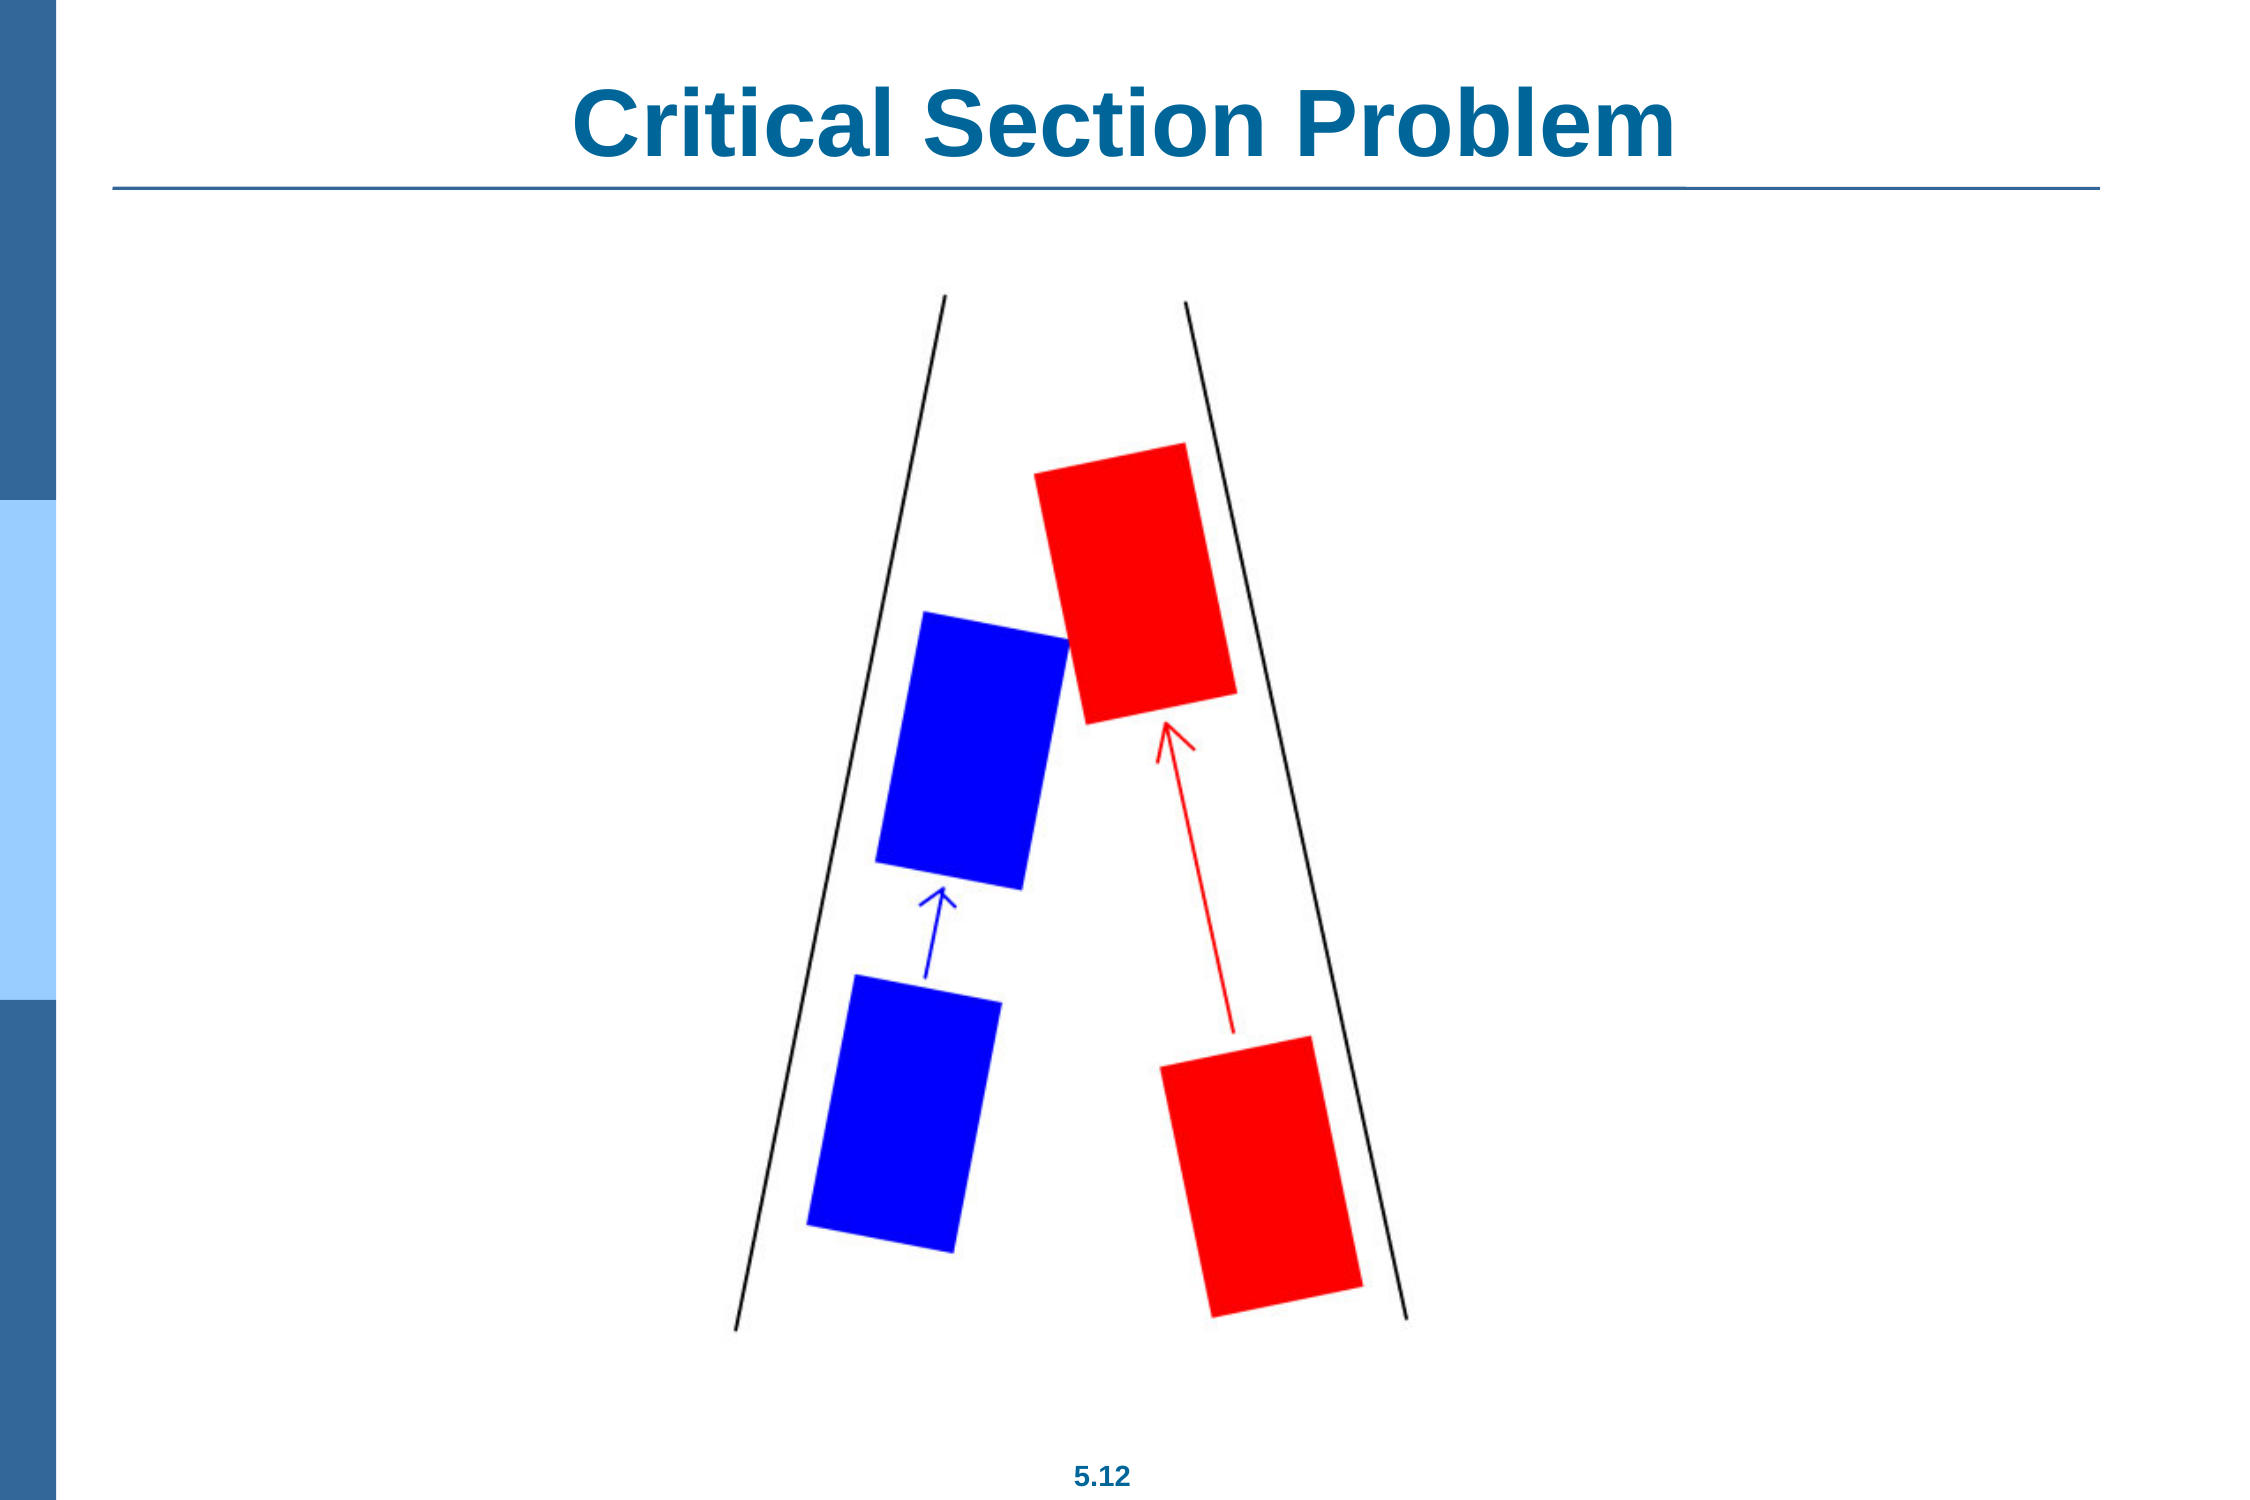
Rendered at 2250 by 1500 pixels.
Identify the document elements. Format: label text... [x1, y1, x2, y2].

title Critical Section Problem [112, 60, 2138, 187]
picture [639, 216, 1504, 1440]
